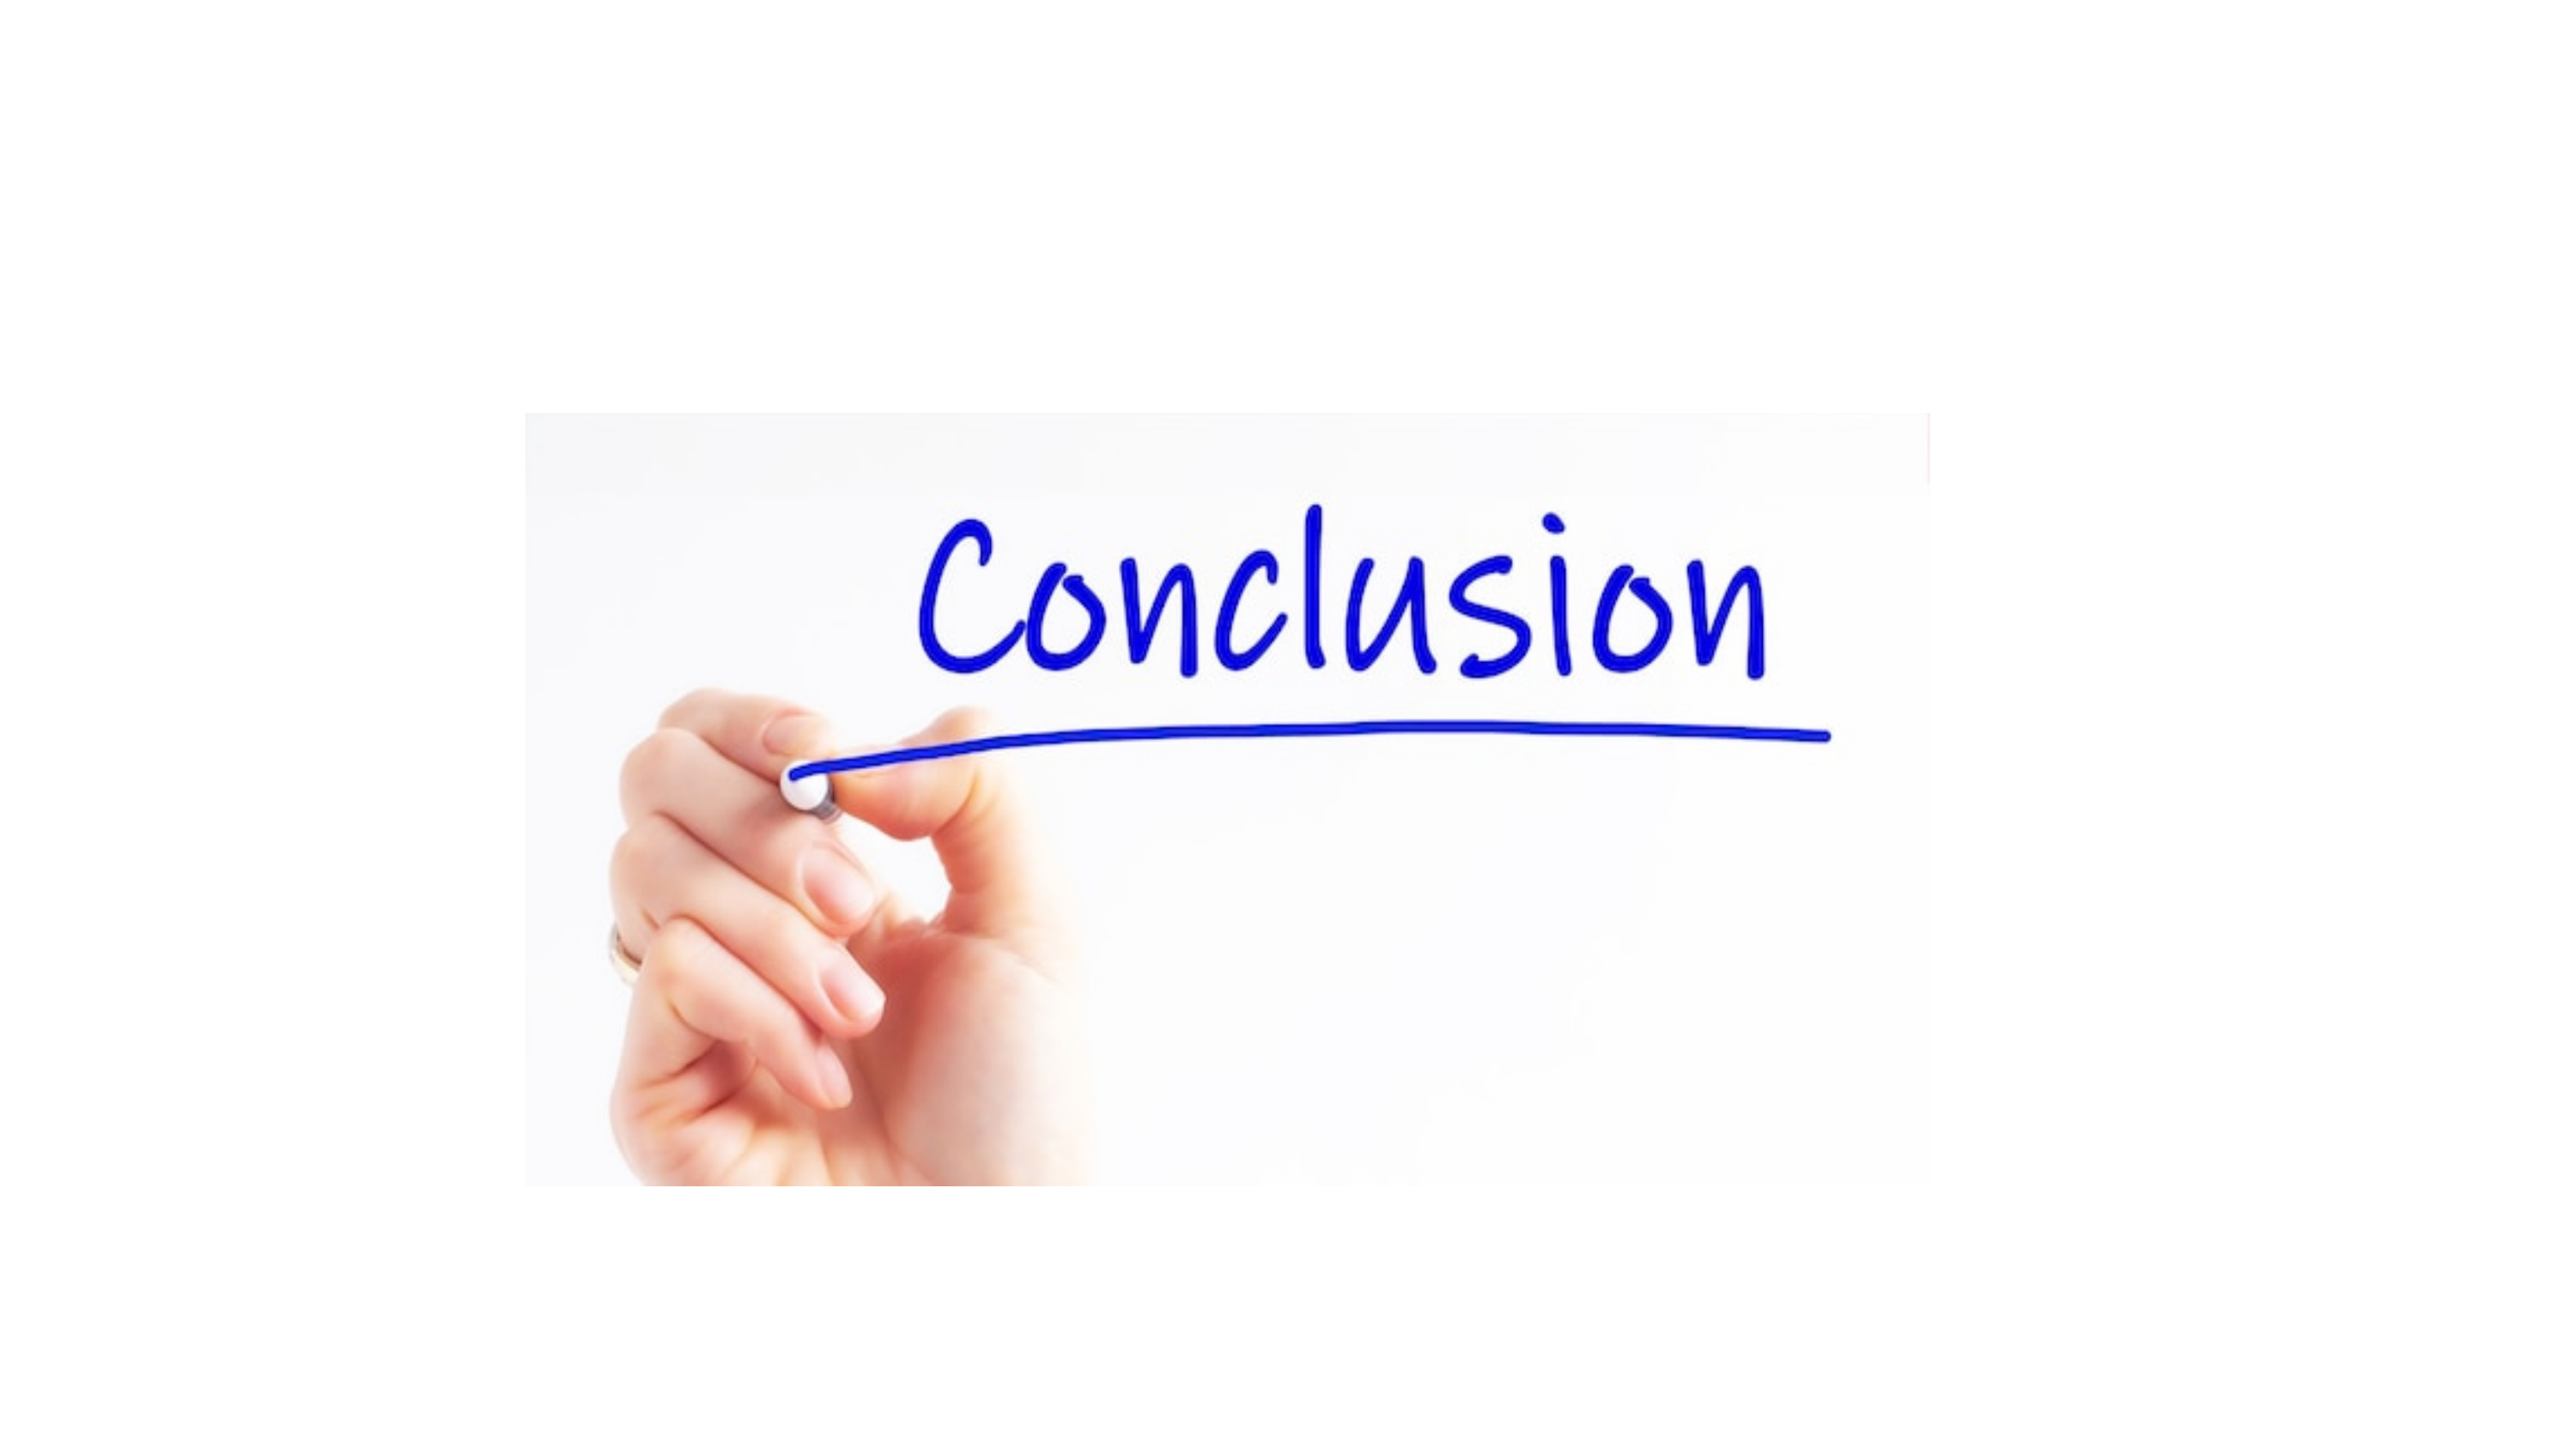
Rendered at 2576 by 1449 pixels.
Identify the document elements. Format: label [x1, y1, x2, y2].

picture [526, 412, 1931, 1186]
